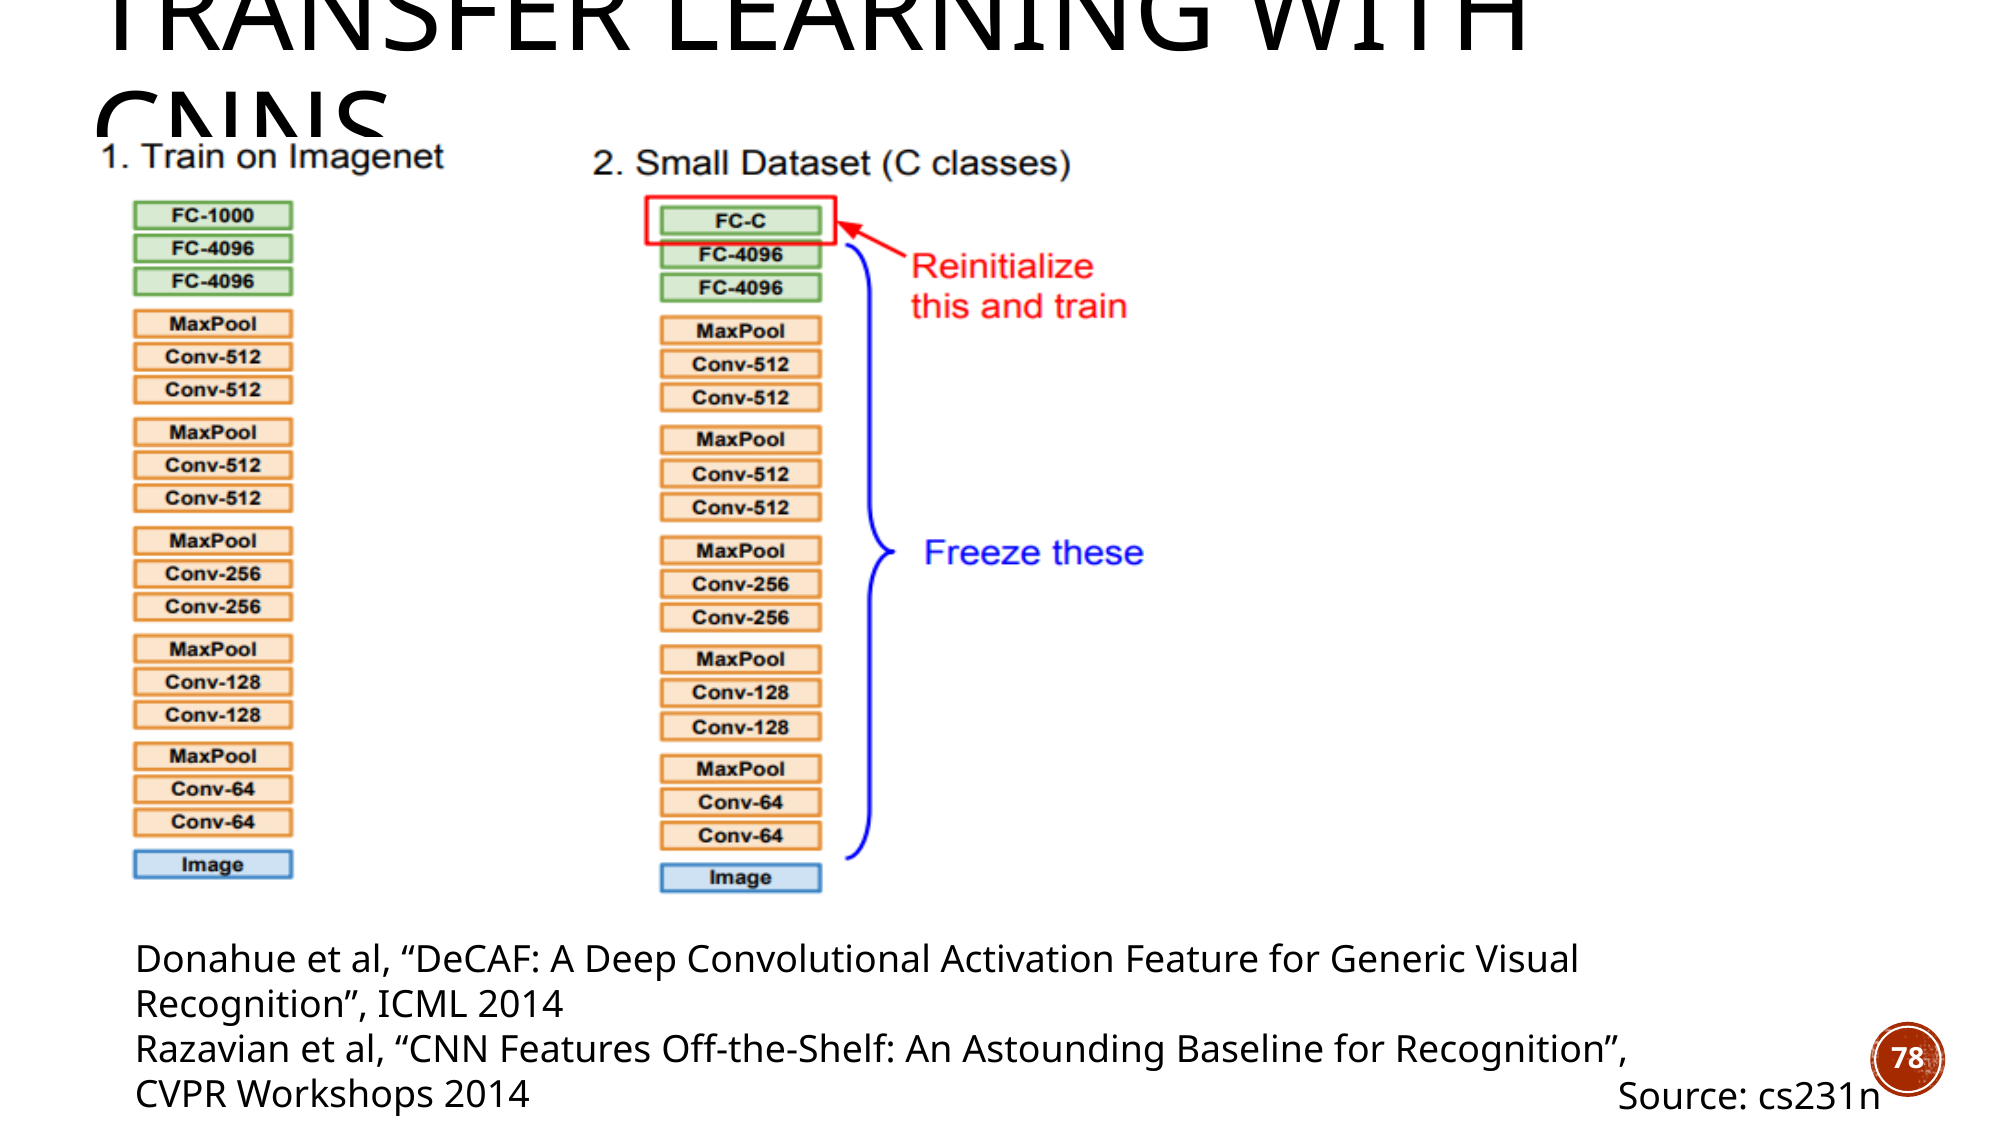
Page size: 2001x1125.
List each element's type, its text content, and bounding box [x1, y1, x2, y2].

text_box Source: cs231n [1603, 1064, 1897, 1125]
title Transfer Learning with CNNs [75, 0, 1875, 150]
slide_number 78 [1855, 1028, 1961, 1089]
picture [96, 137, 449, 888]
text_box Donahue et al, “DeCAF: A Deep Convolutional Activation Feature for Generic Visual Recognition”, ICML 2014 Razavian et al, “CNN Features Off-the-Shelf: An Astounding Baseline for Recognition”, CVPR Workshops 2014 [120, 928, 1650, 1123]
picture [587, 145, 1155, 896]
